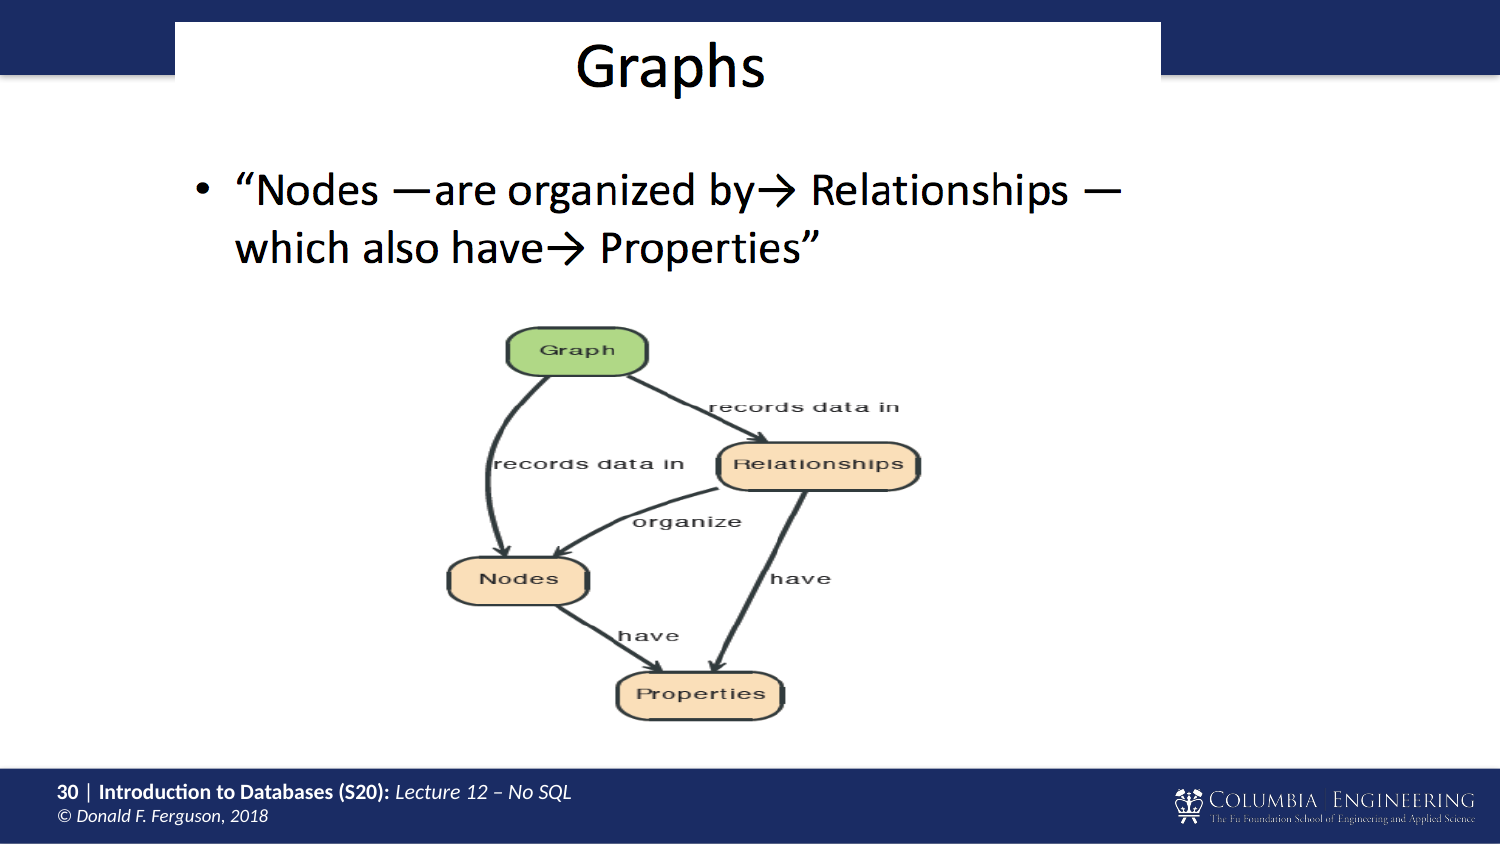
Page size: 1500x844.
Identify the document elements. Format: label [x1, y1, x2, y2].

picture [175, 22, 1161, 736]
